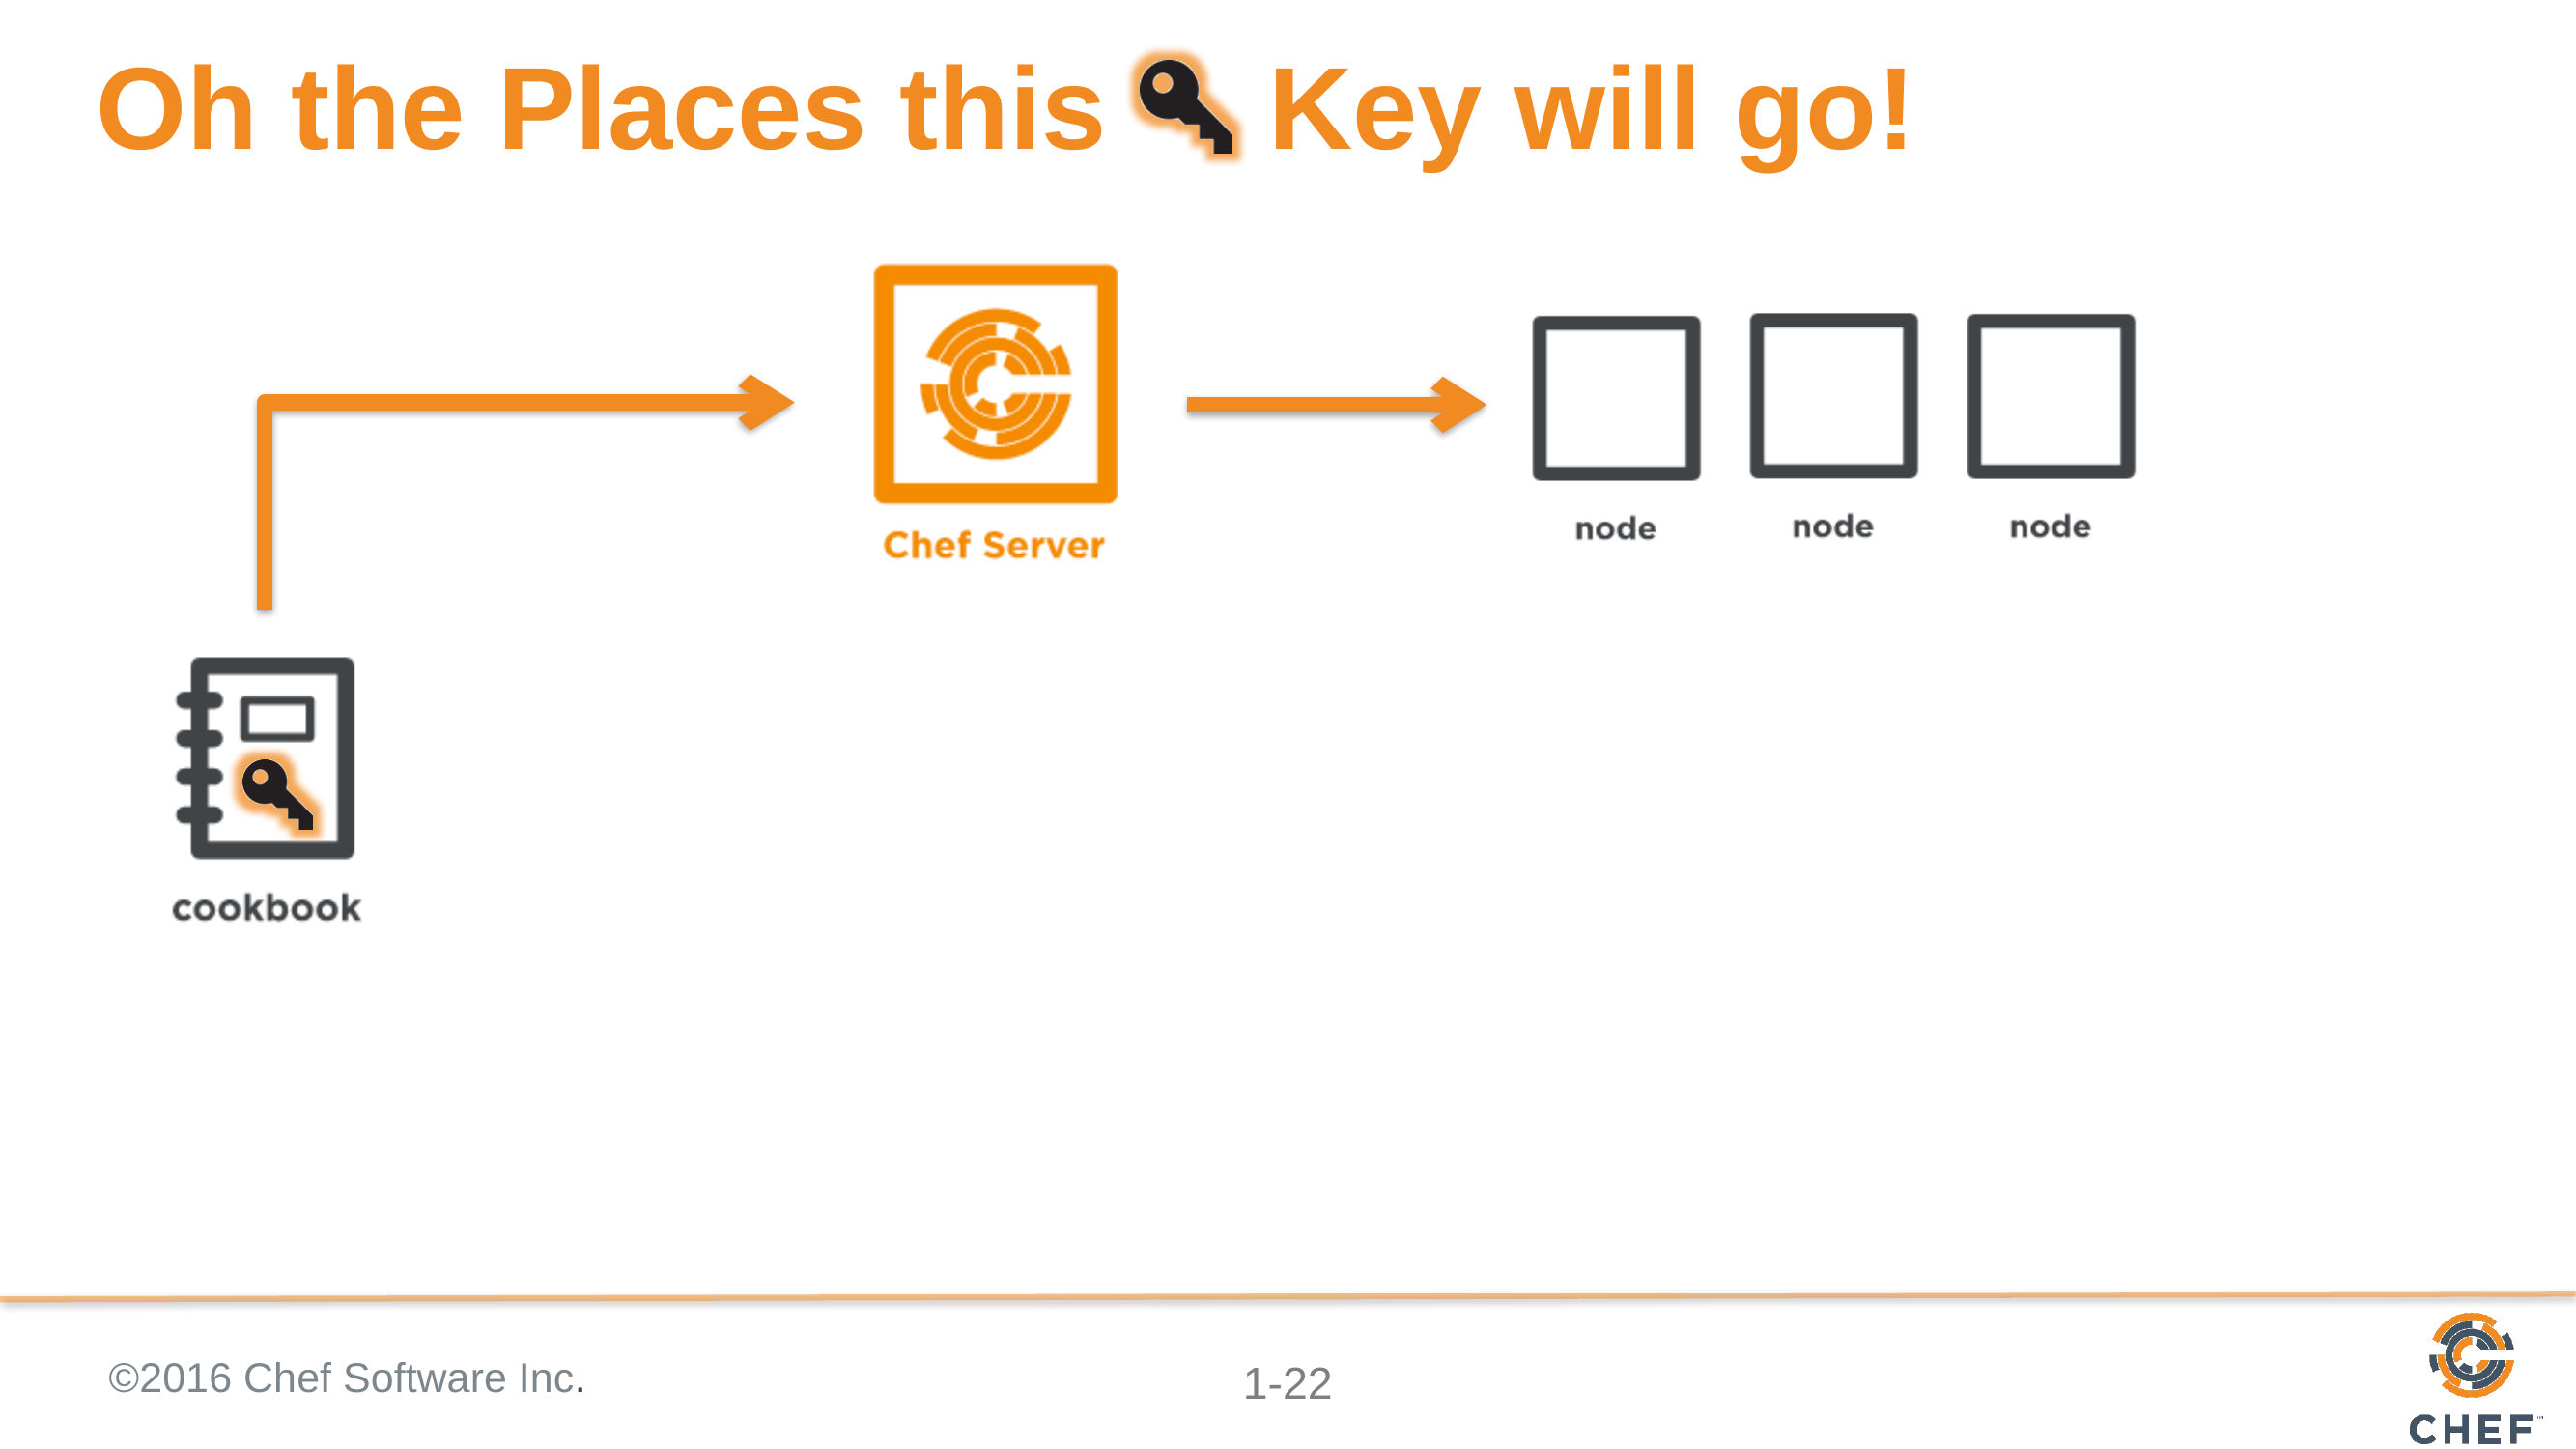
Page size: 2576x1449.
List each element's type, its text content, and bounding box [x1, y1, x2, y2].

picture [2399, 1297, 2551, 1449]
picture [1486, 257, 2187, 588]
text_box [425, 241, 635, 772]
picture [828, 233, 1163, 609]
picture [94, 610, 436, 969]
title Oh the Places this Key will go! [96, 48, 2463, 180]
picture [1139, 60, 1233, 154]
